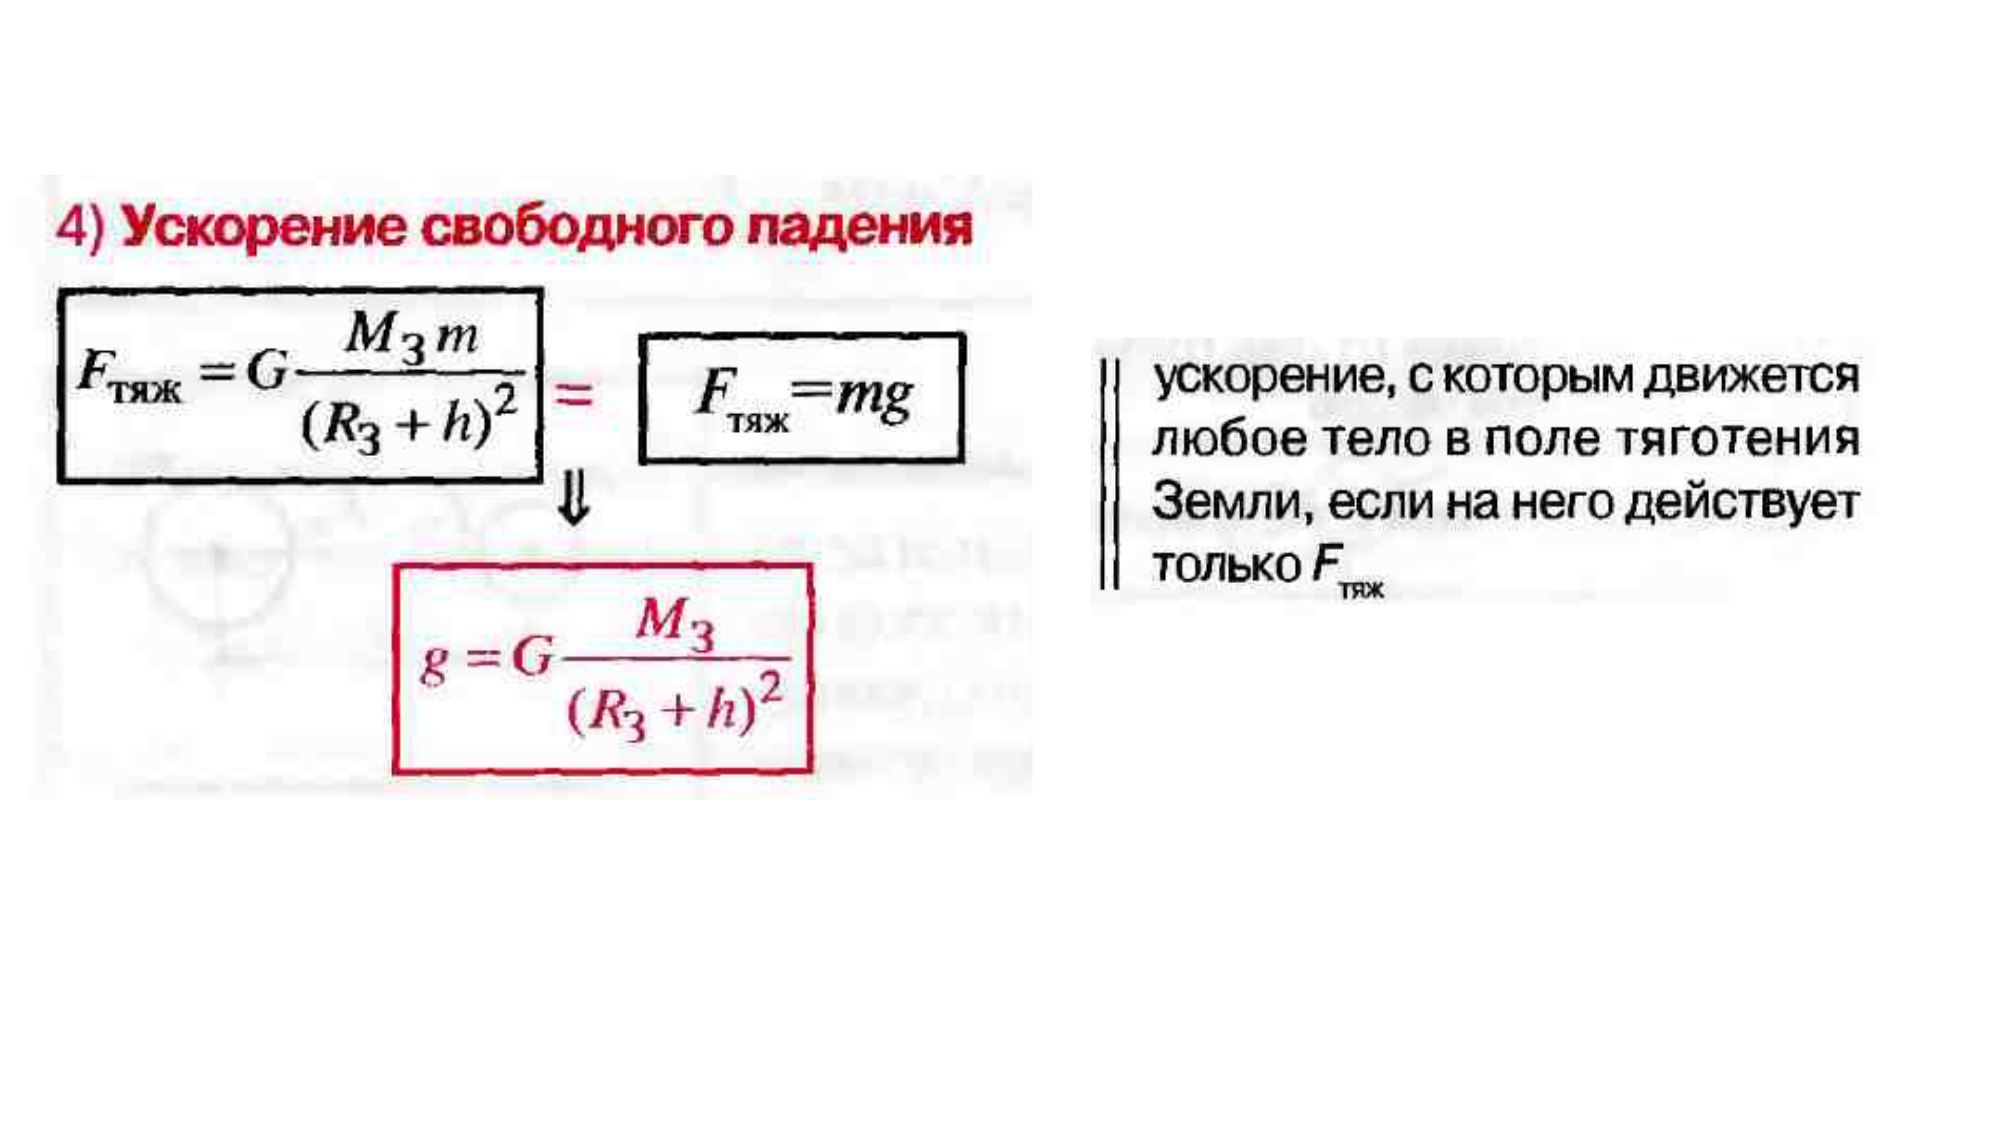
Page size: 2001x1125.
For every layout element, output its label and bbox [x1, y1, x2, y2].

picture [15, 175, 1033, 800]
picture [1090, 337, 1885, 616]
